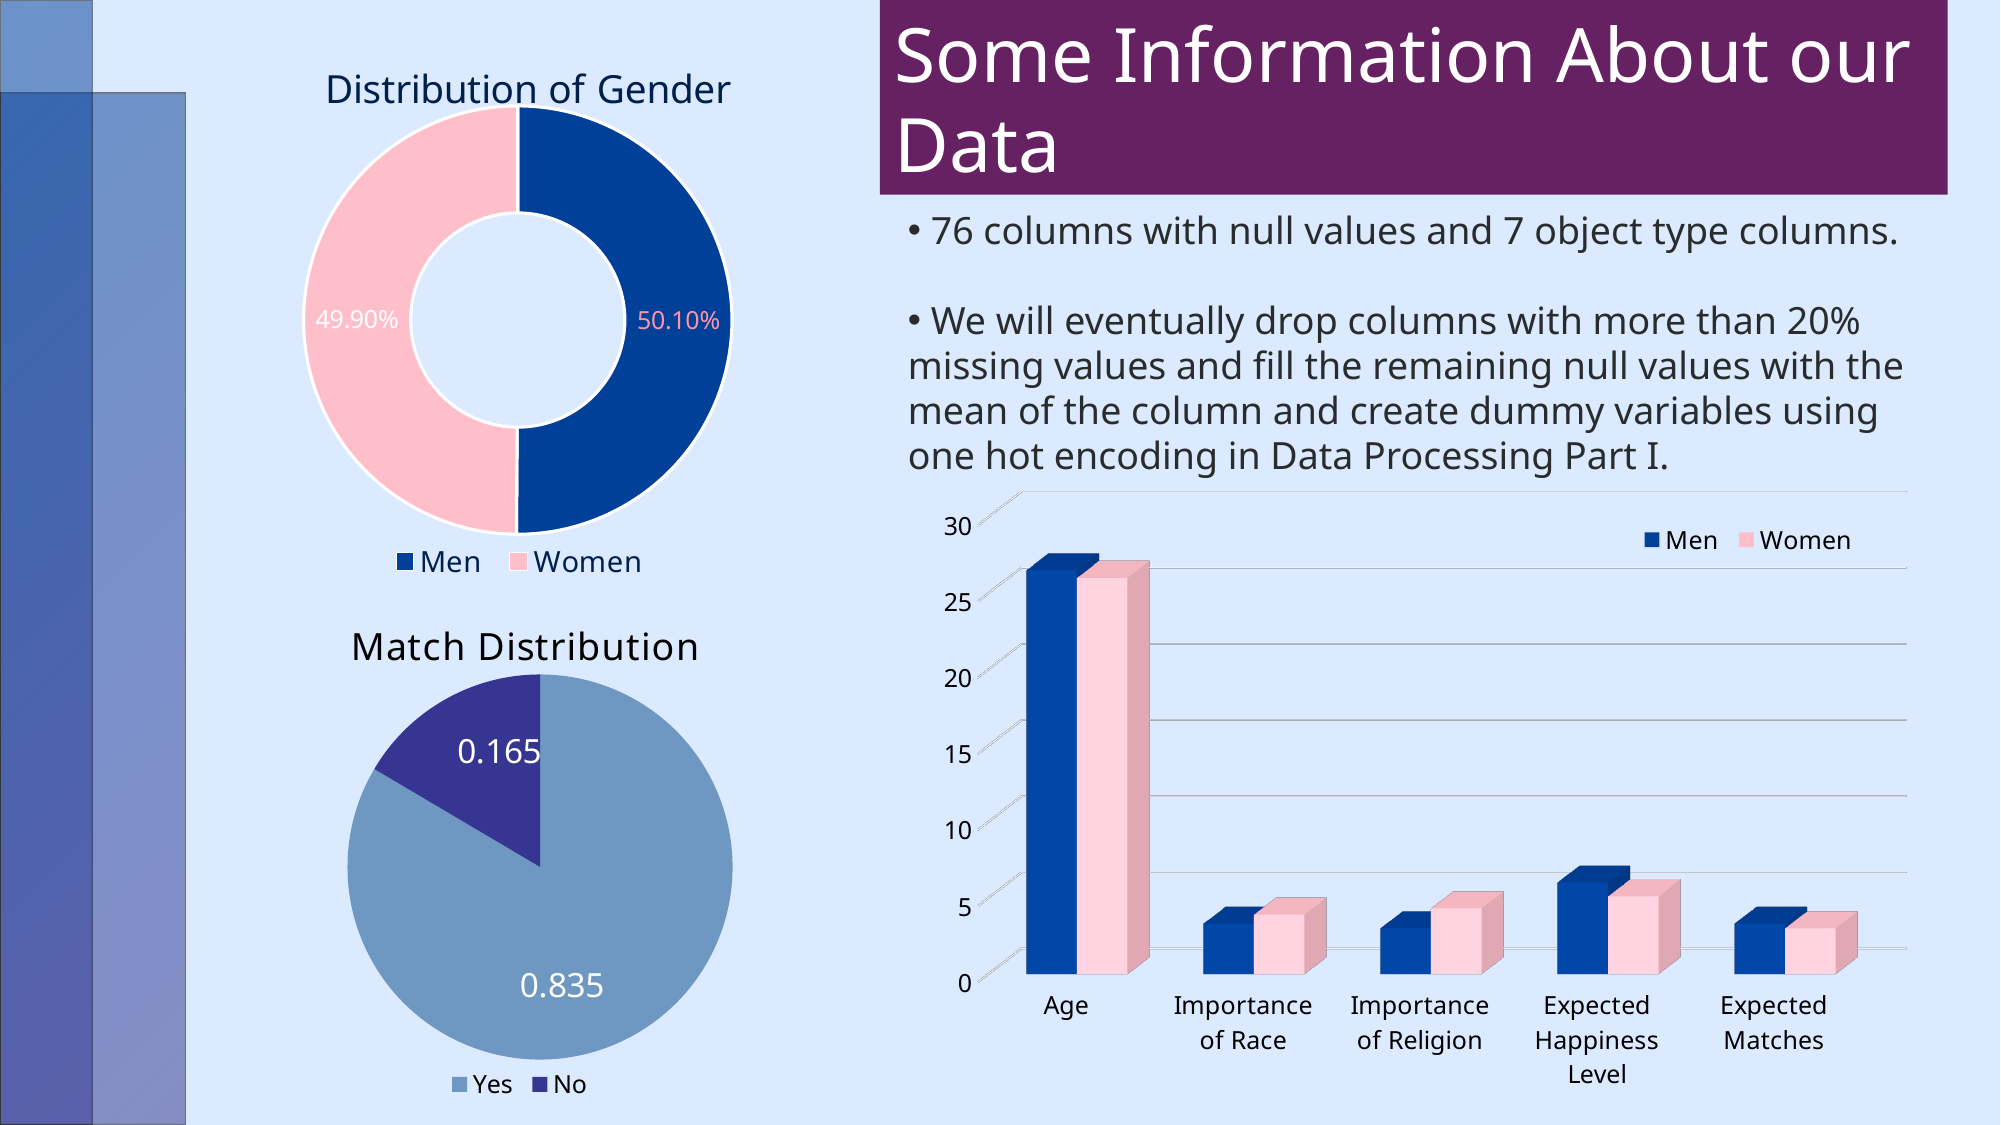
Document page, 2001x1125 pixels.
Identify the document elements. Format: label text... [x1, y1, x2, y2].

text_box Some Information About our Data [879, 0, 1948, 195]
chart [178, 0, 861, 1112]
chart [906, 452, 1948, 1112]
text_box 84 attributes and 1 target(match) column​ 76 columns with null values and 7 object type columns. ​ We will eventually drop columns with more than 20% missing values and fill the remaining null values with the mean of the column and create dummy variables using one hot encoding in Data Processing Part I.​ [893, 109, 1961, 484]
